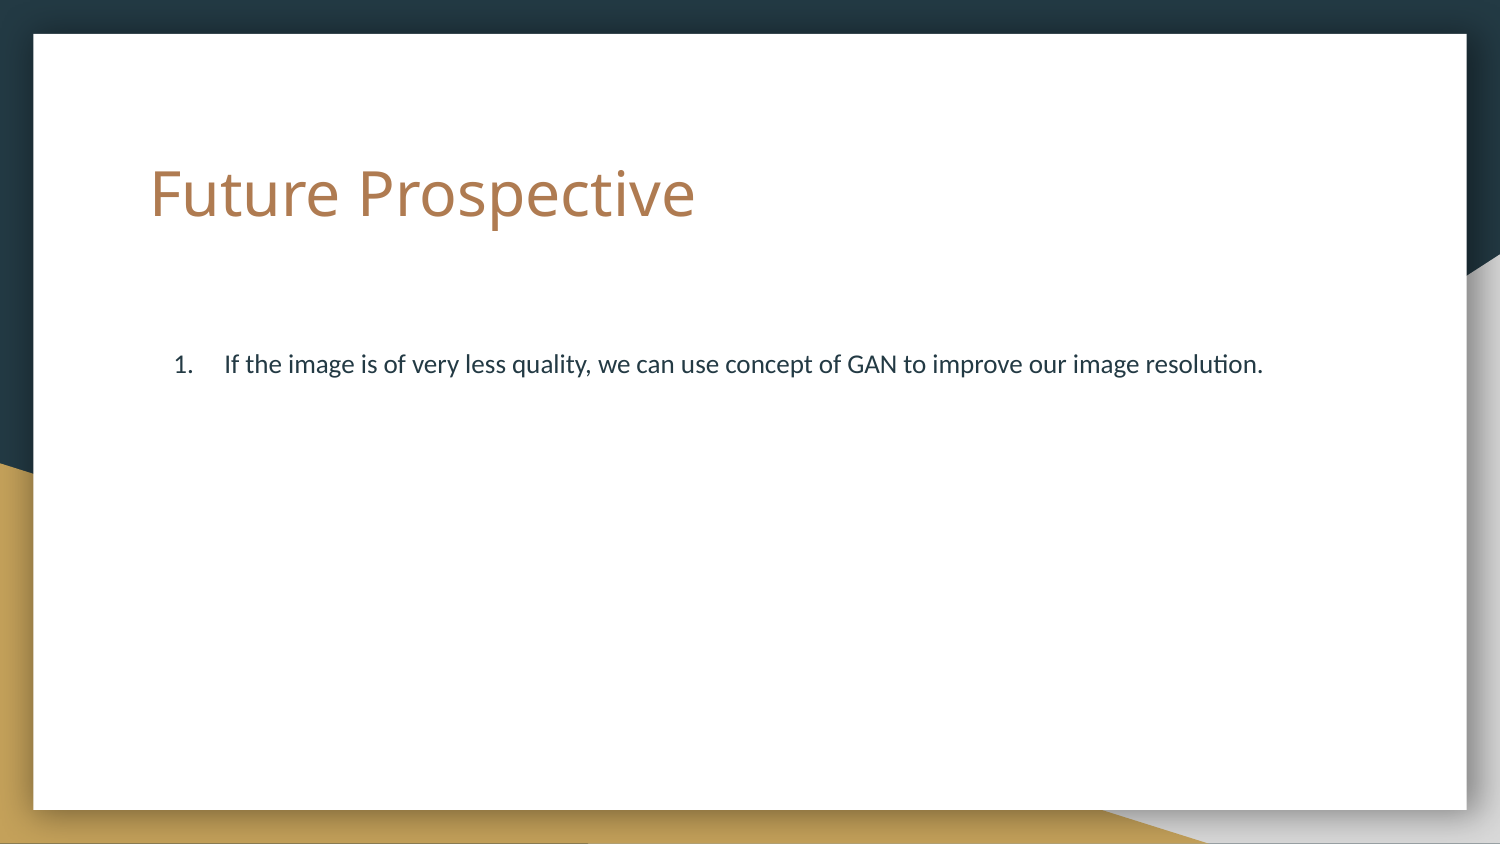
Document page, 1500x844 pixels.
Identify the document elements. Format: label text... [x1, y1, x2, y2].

title Future Prospective [134, 138, 1366, 296]
list If the image is of very less quality, we can use concept of GAN to improve our image resolution. [134, 326, 1366, 729]
